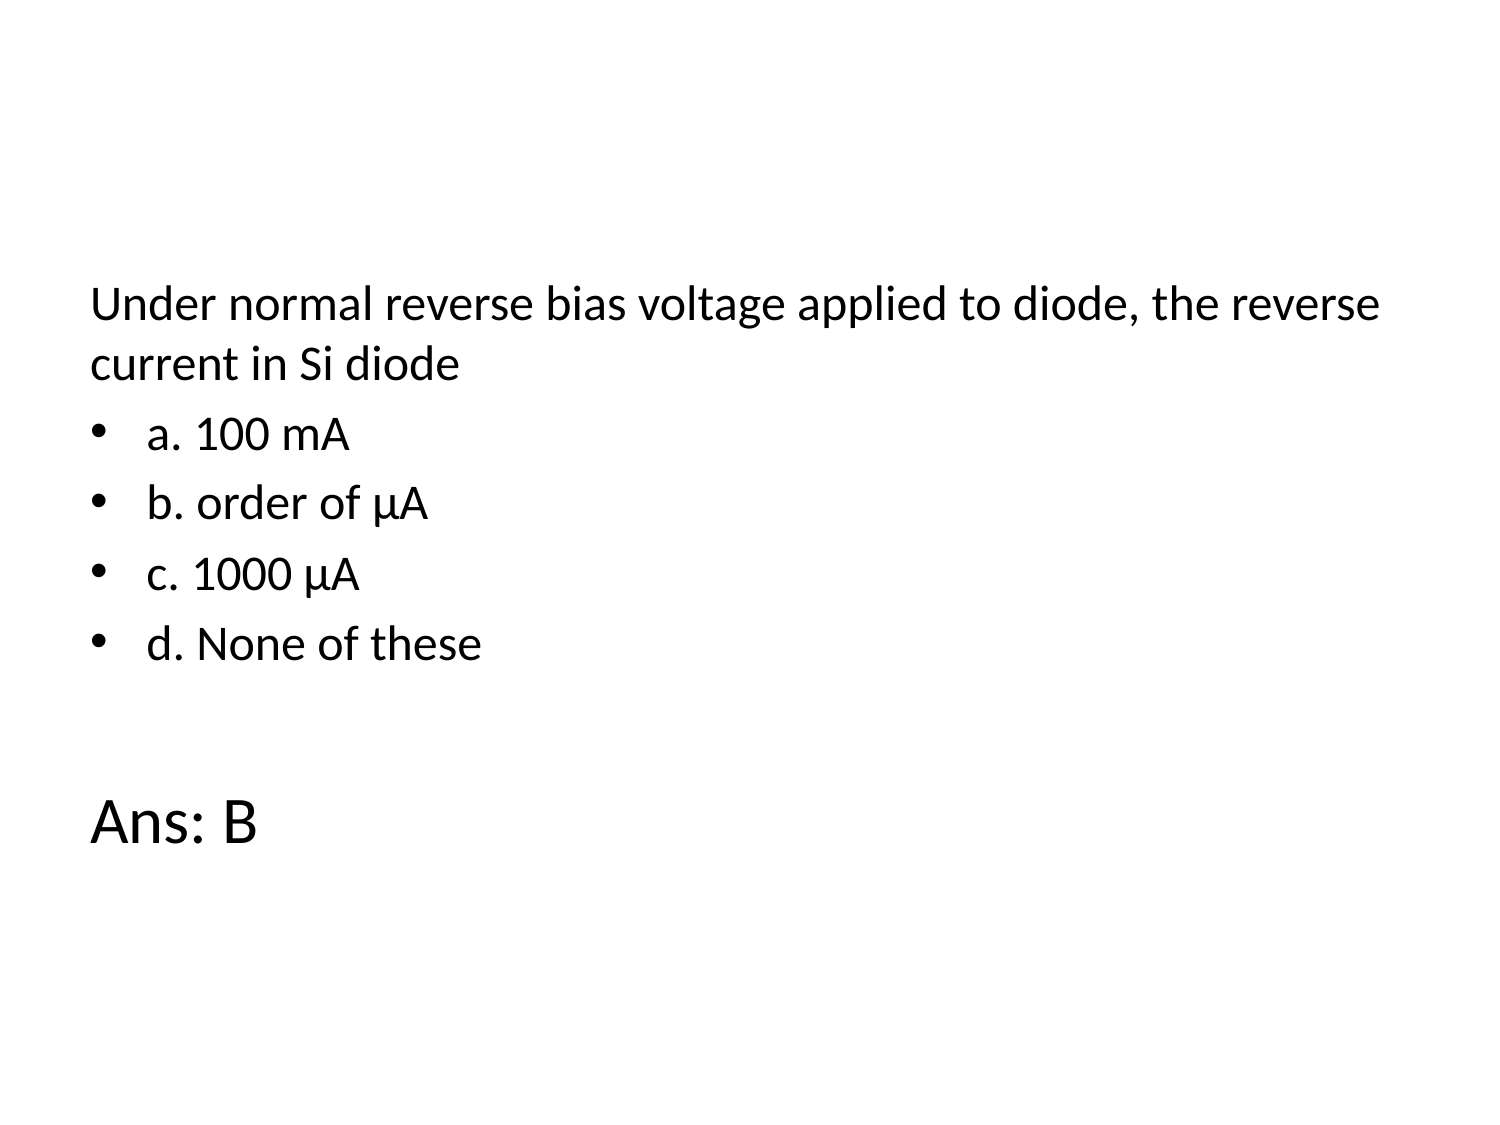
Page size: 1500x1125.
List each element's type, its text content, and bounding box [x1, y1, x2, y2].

list Under normal reverse bias voltage applied to diode, the reverse current in Si diode a. 100 mA b. order of μA c. 1000 μA d. None of these Ans: B [75, 262, 1425, 1005]
